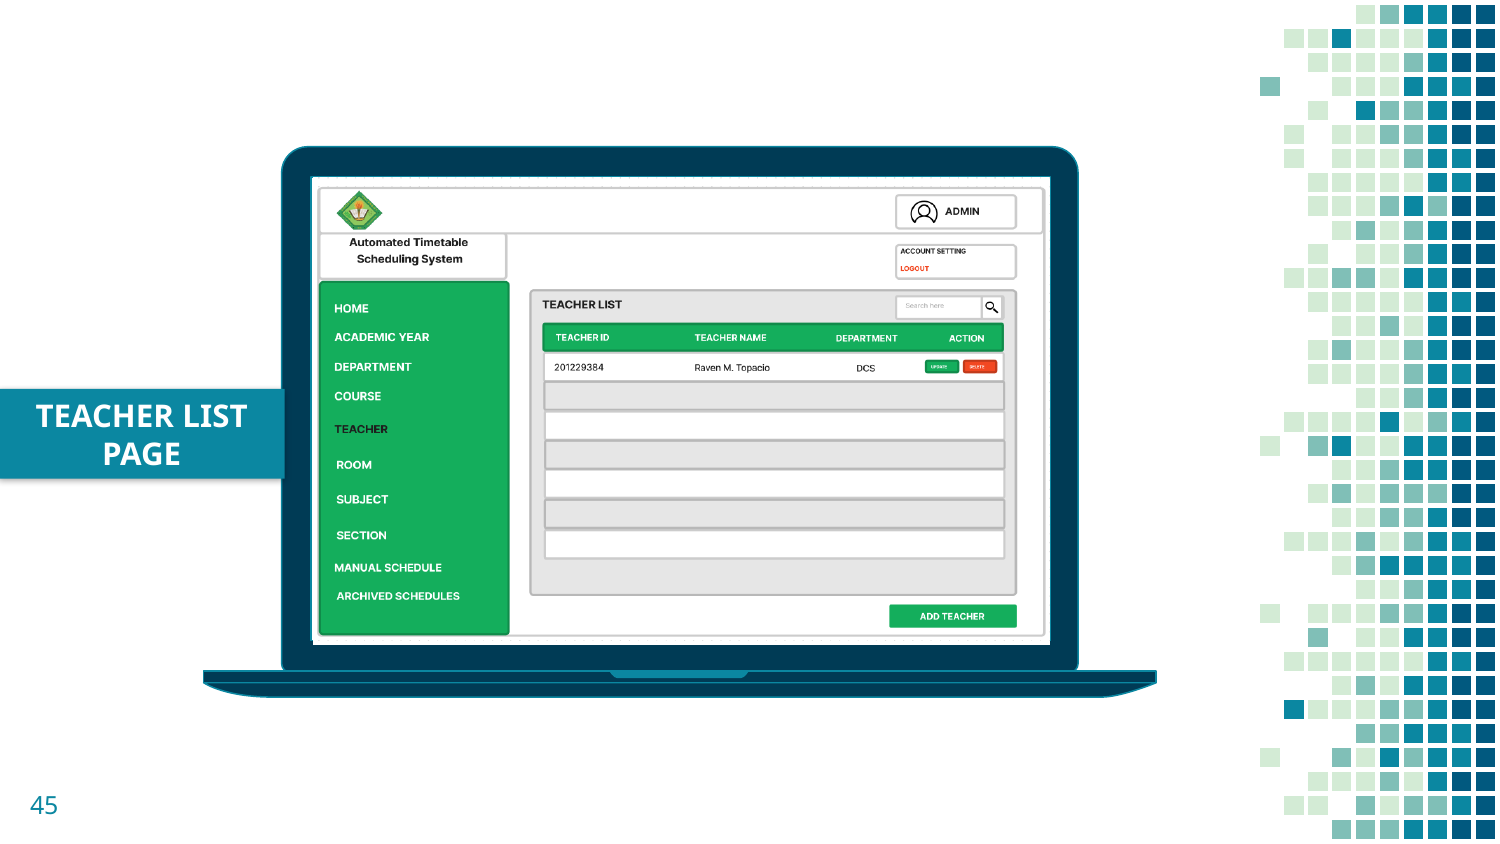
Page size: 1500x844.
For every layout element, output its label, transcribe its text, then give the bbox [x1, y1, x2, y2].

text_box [203, 146, 1157, 698]
slide_number 45 [15, 774, 105, 839]
picture [313, 177, 1050, 644]
text_box TEACHER LIST PAGE [0, 386, 198, 482]
